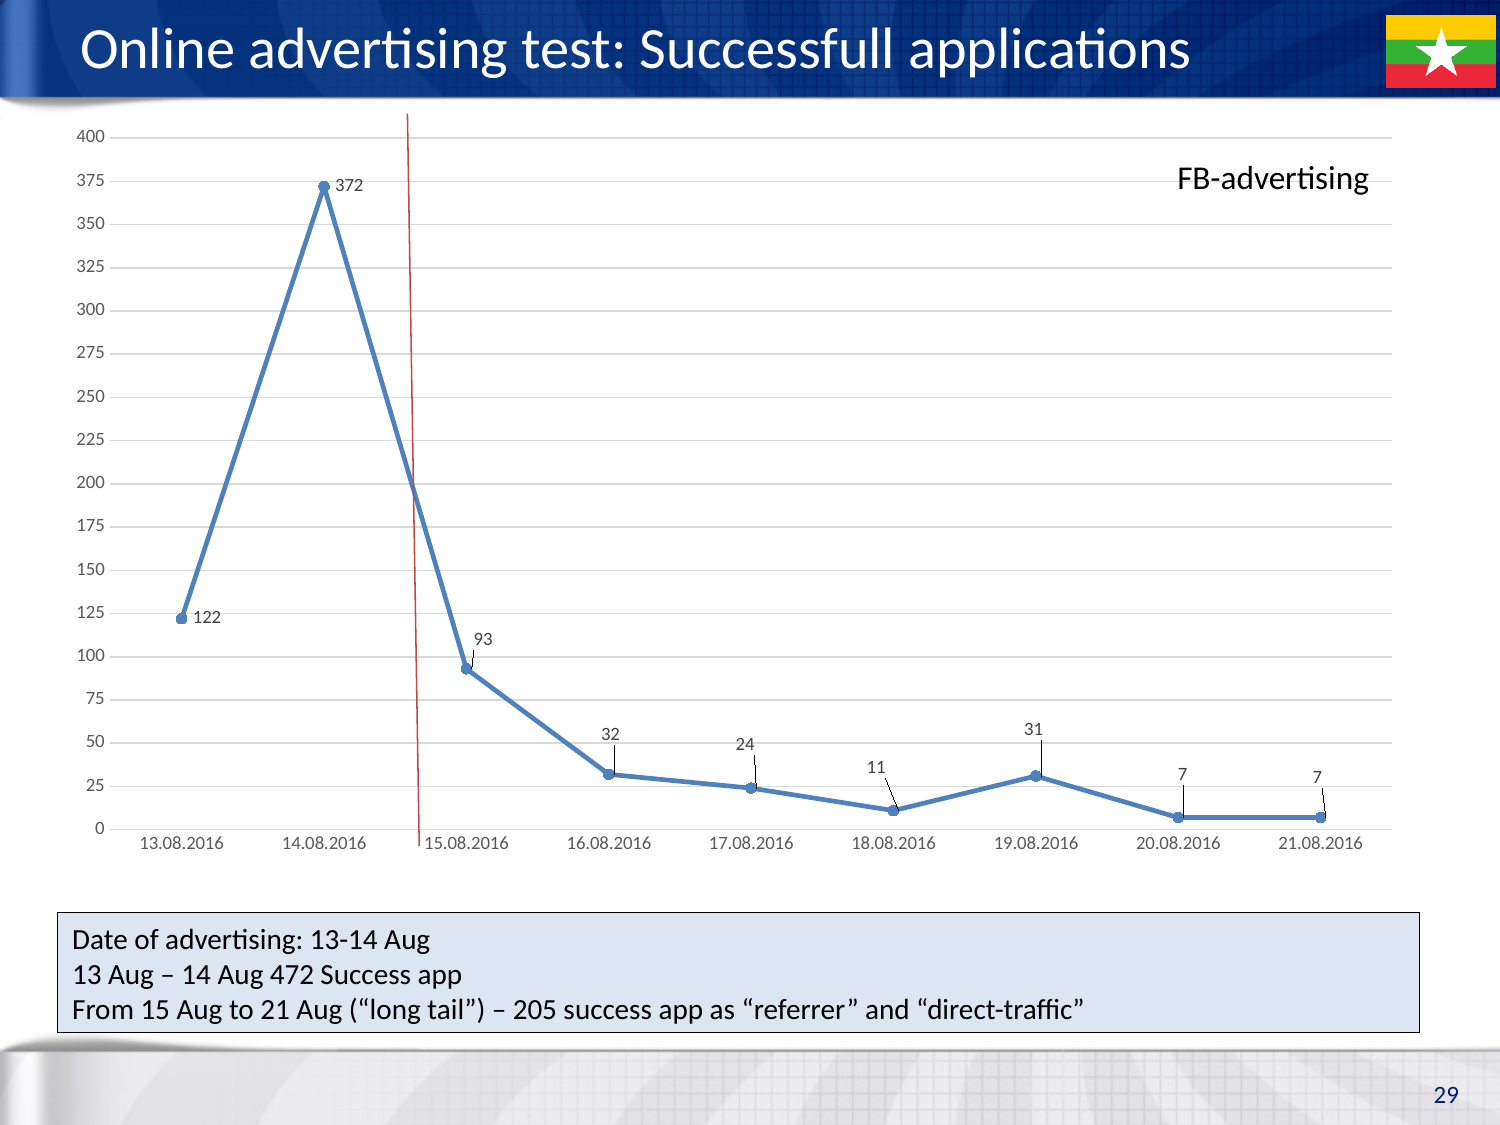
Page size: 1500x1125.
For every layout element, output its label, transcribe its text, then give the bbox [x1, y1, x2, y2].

chart [48, 113, 1420, 870]
slide_number 29 [1356, 1070, 1475, 1117]
title Online advertising test: Successfull applications [64, 19, 1404, 71]
text_box Date of advertising: 13-14 Aug 13 Aug – 14 Aug 472 Success app From 15 Aug to 21 Aug (“long tail”) – 205 success app as “referrer” and “direct-traffic” [57, 912, 1420, 1033]
picture [0, 1032, 1500, 1125]
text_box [407, 113, 420, 847]
picture [0, 0, 1500, 120]
